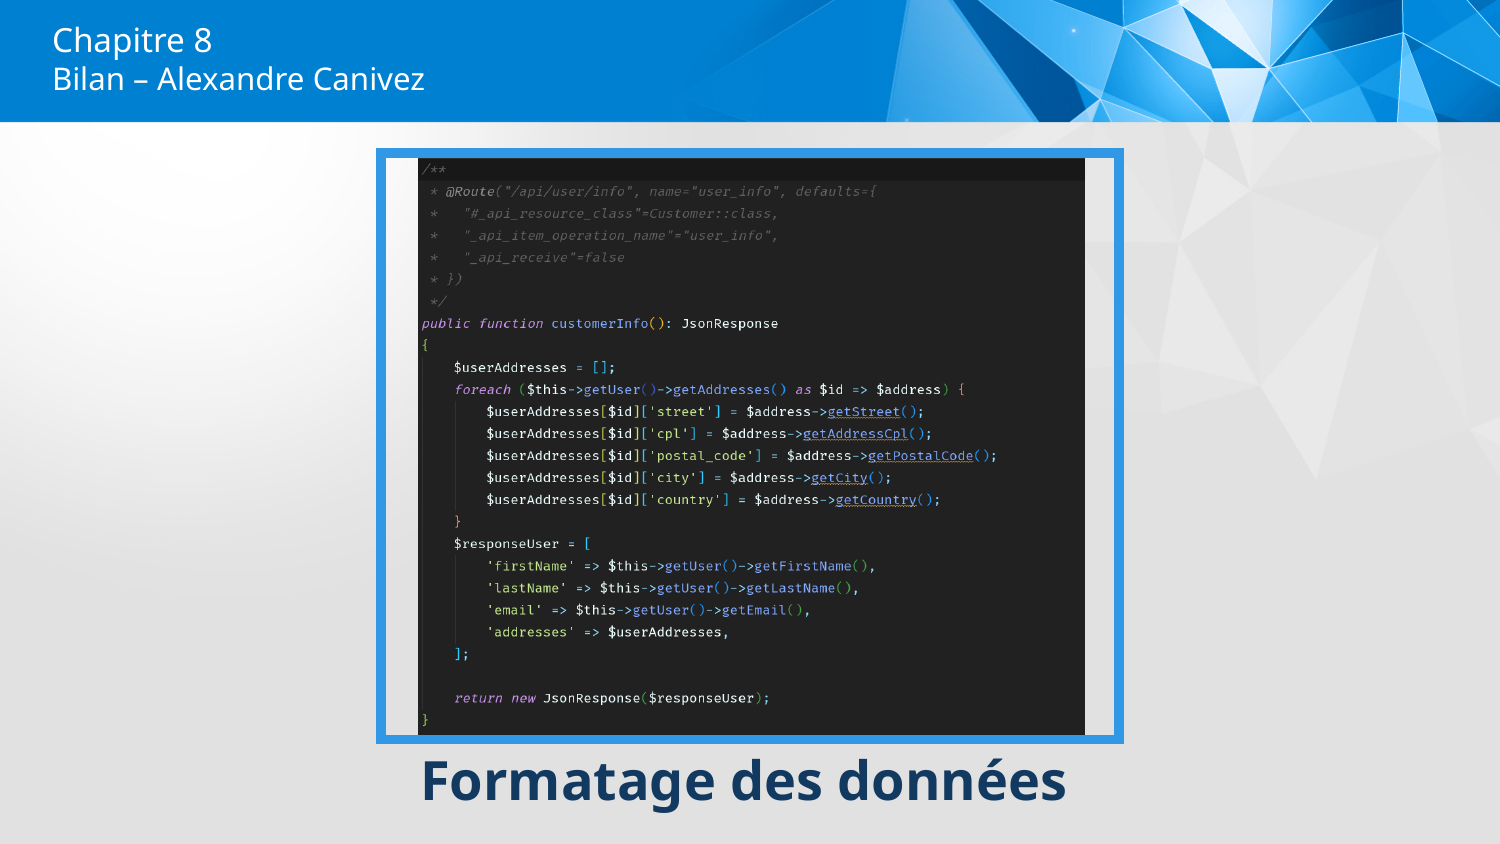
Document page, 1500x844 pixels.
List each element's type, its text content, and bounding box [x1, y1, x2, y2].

list Bilan – Alexandre Canivez [52, 58, 636, 104]
title Formatage des données [294, 748, 1194, 819]
list Chapitre 8 [52, 19, 425, 59]
picture [0, 0, 1500, 844]
